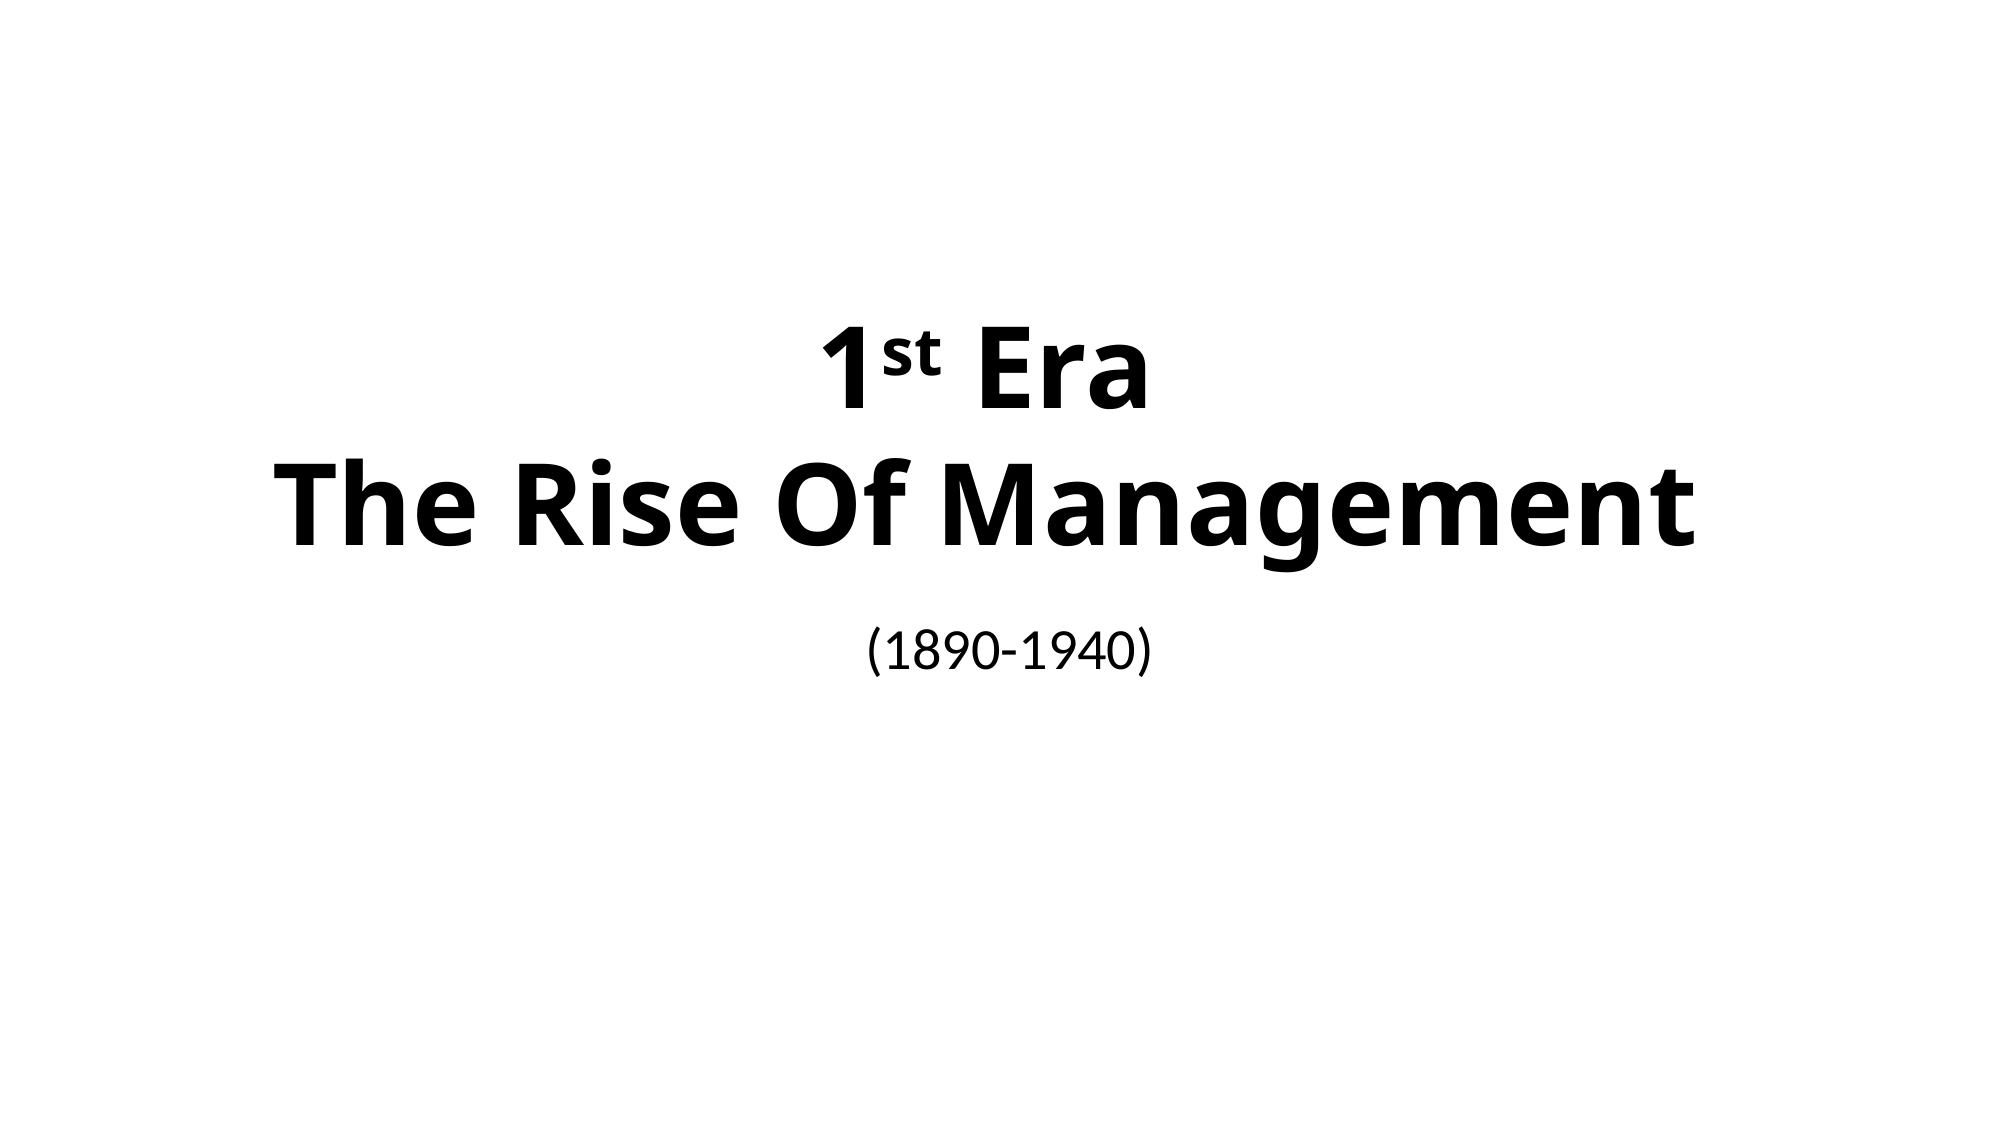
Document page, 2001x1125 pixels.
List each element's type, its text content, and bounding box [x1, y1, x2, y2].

subtitle (1890-1940) [259, 612, 1760, 884]
title 1st Era The Rise Of Management [249, 184, 1750, 576]
